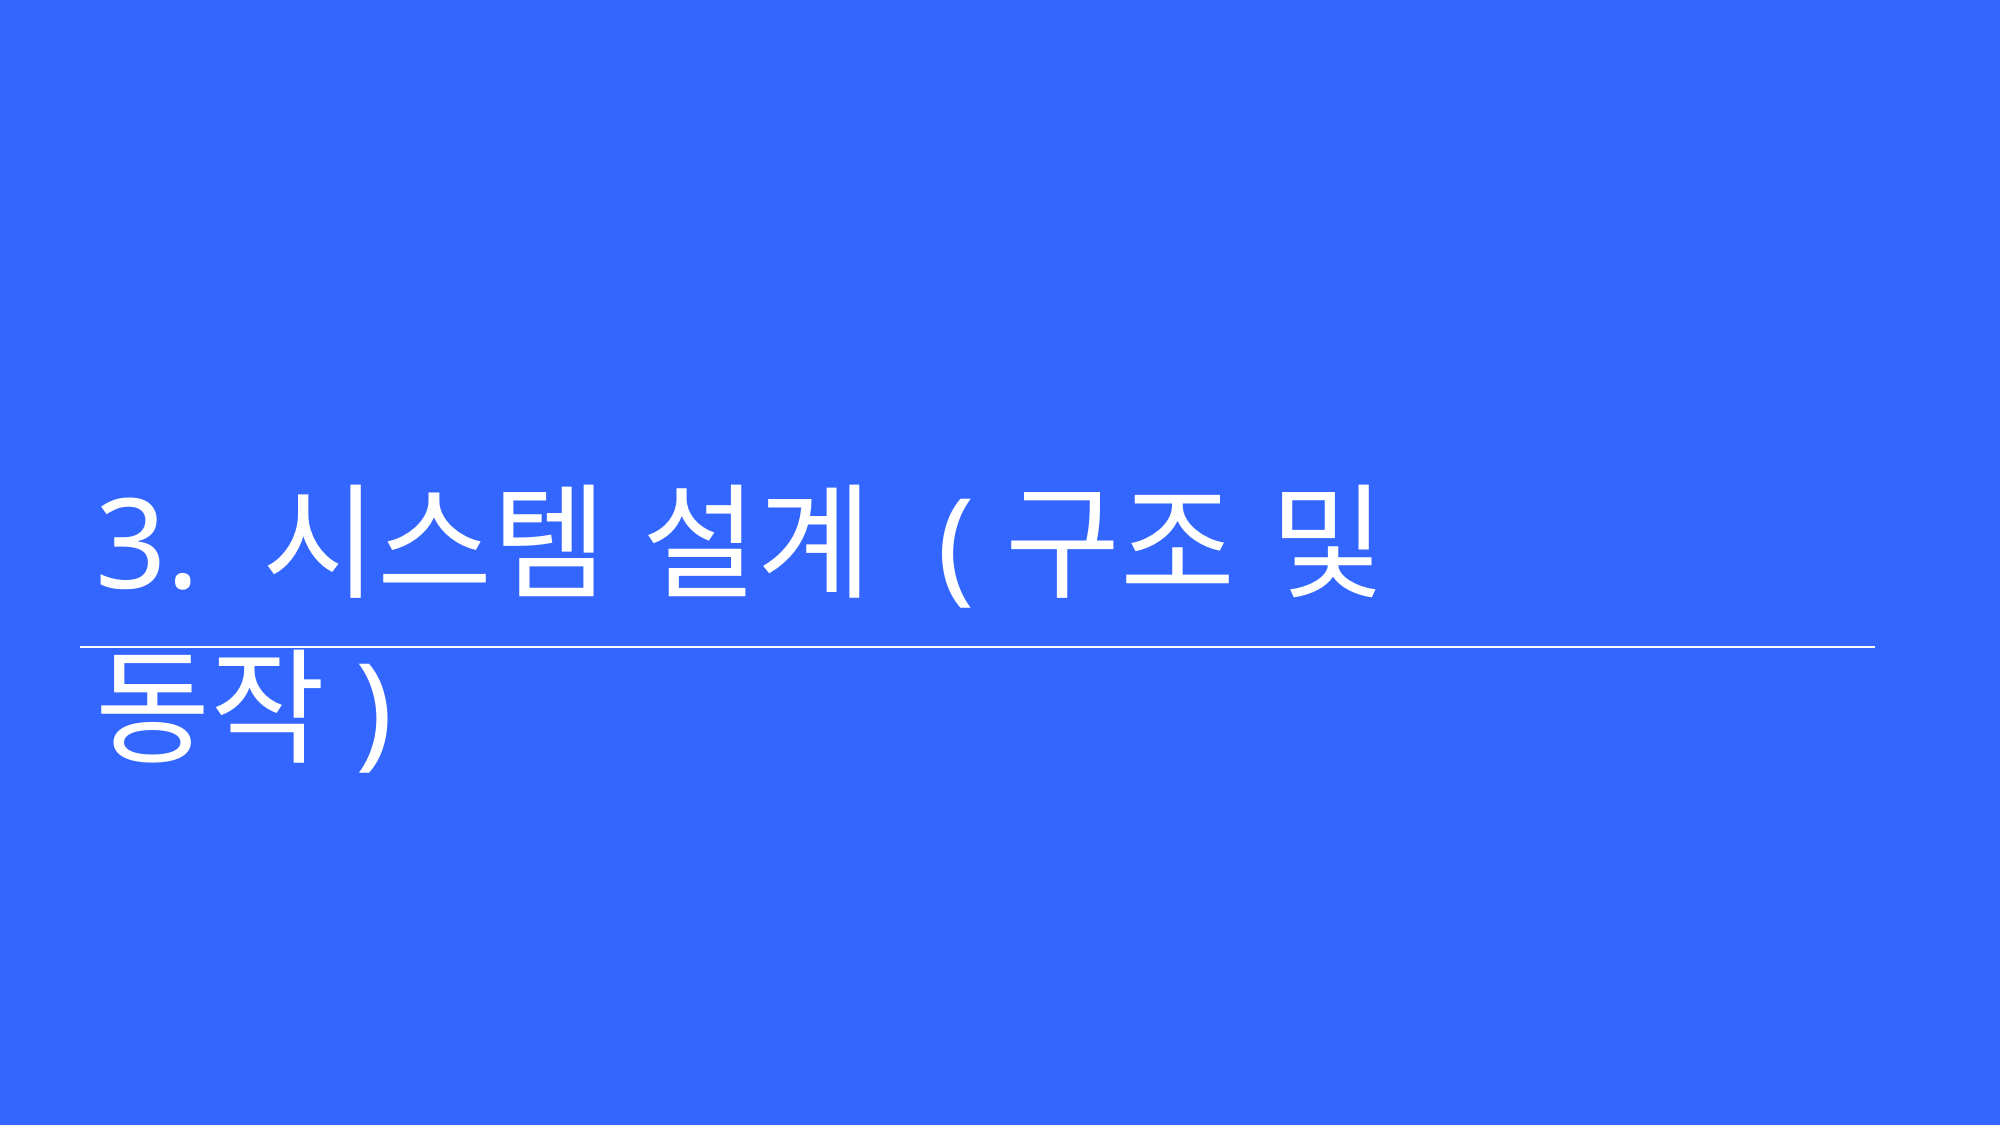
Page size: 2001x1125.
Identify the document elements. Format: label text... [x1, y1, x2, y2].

text_box 3. 시스템 설계 (구조 및 동작) [80, 440, 1539, 646]
